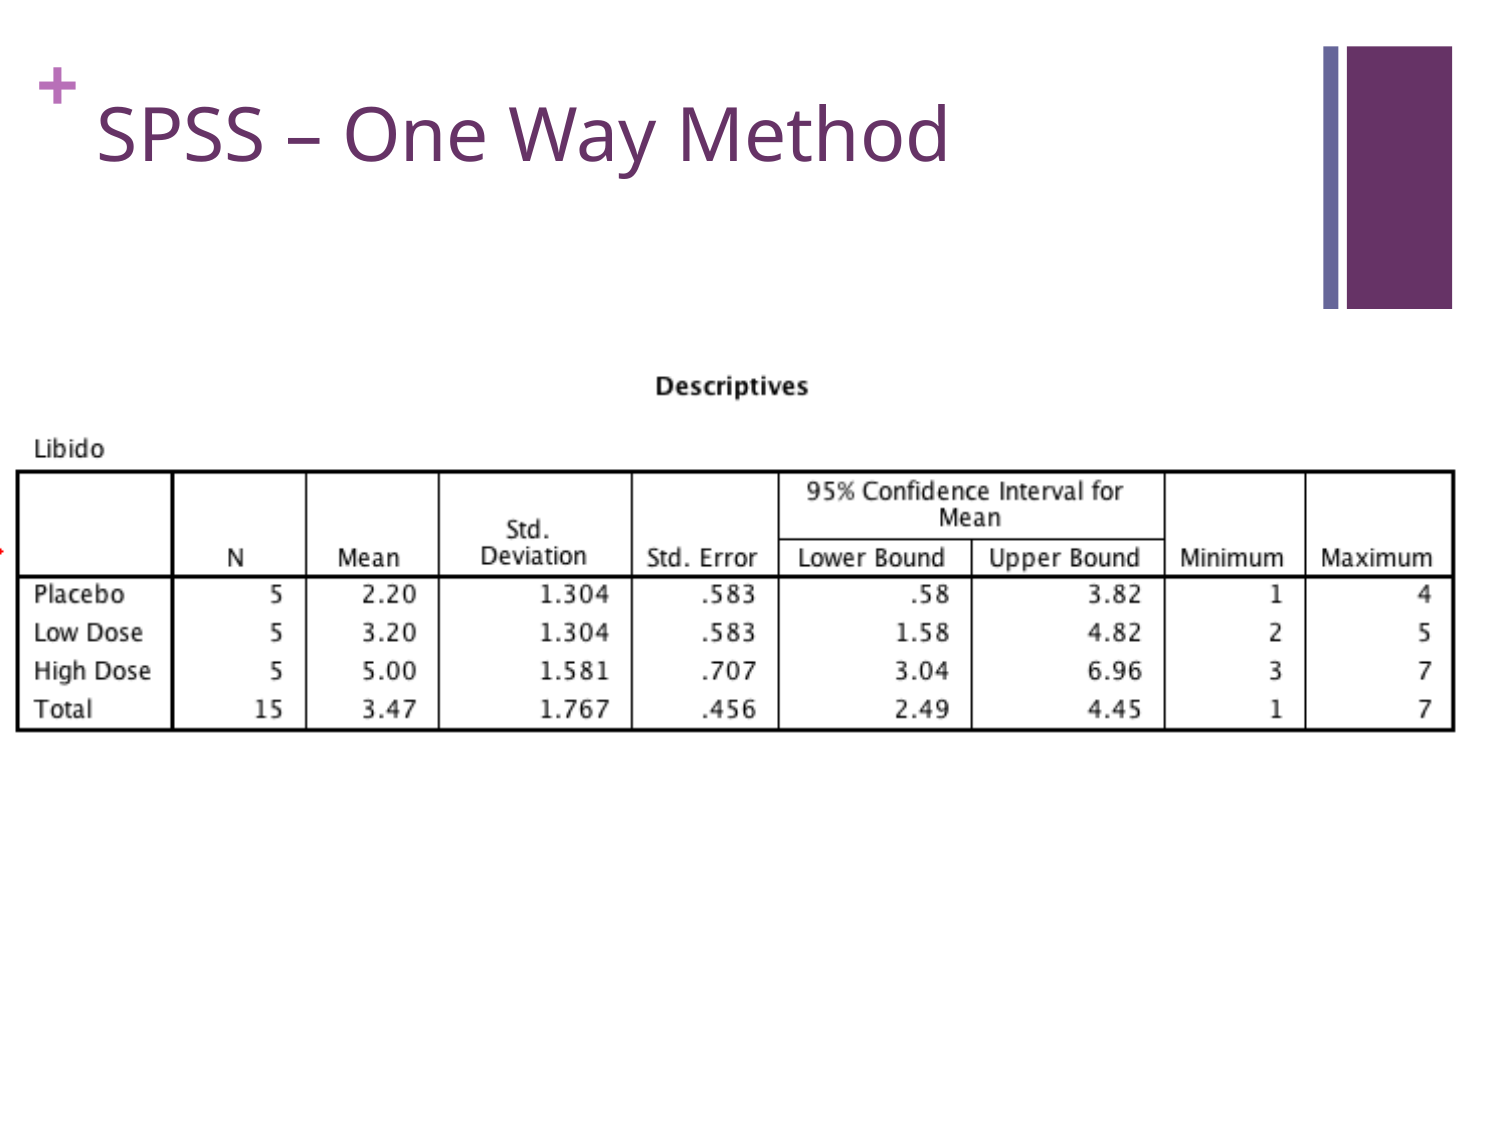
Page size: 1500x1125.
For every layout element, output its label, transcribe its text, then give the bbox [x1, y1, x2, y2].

title SPSS – One Way Method [81, 79, 1322, 263]
picture [0, 347, 1500, 775]
